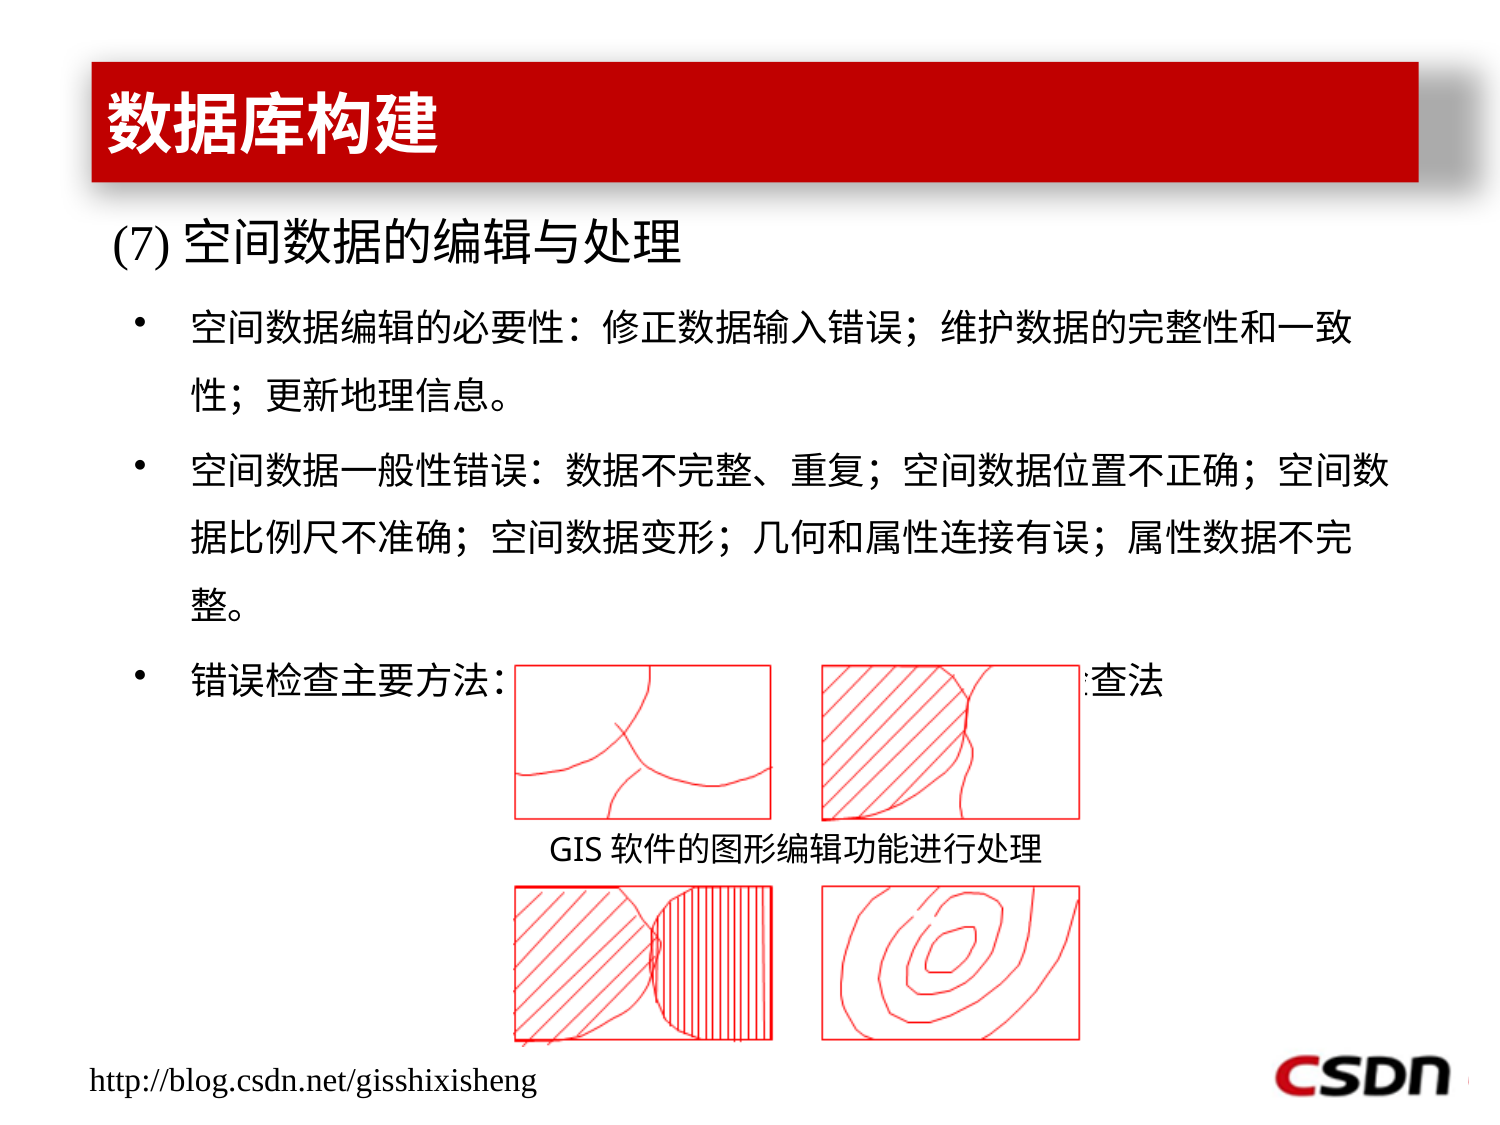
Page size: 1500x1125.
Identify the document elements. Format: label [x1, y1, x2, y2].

picture [513, 651, 1085, 1047]
text_box [7, 61, 1469, 1106]
